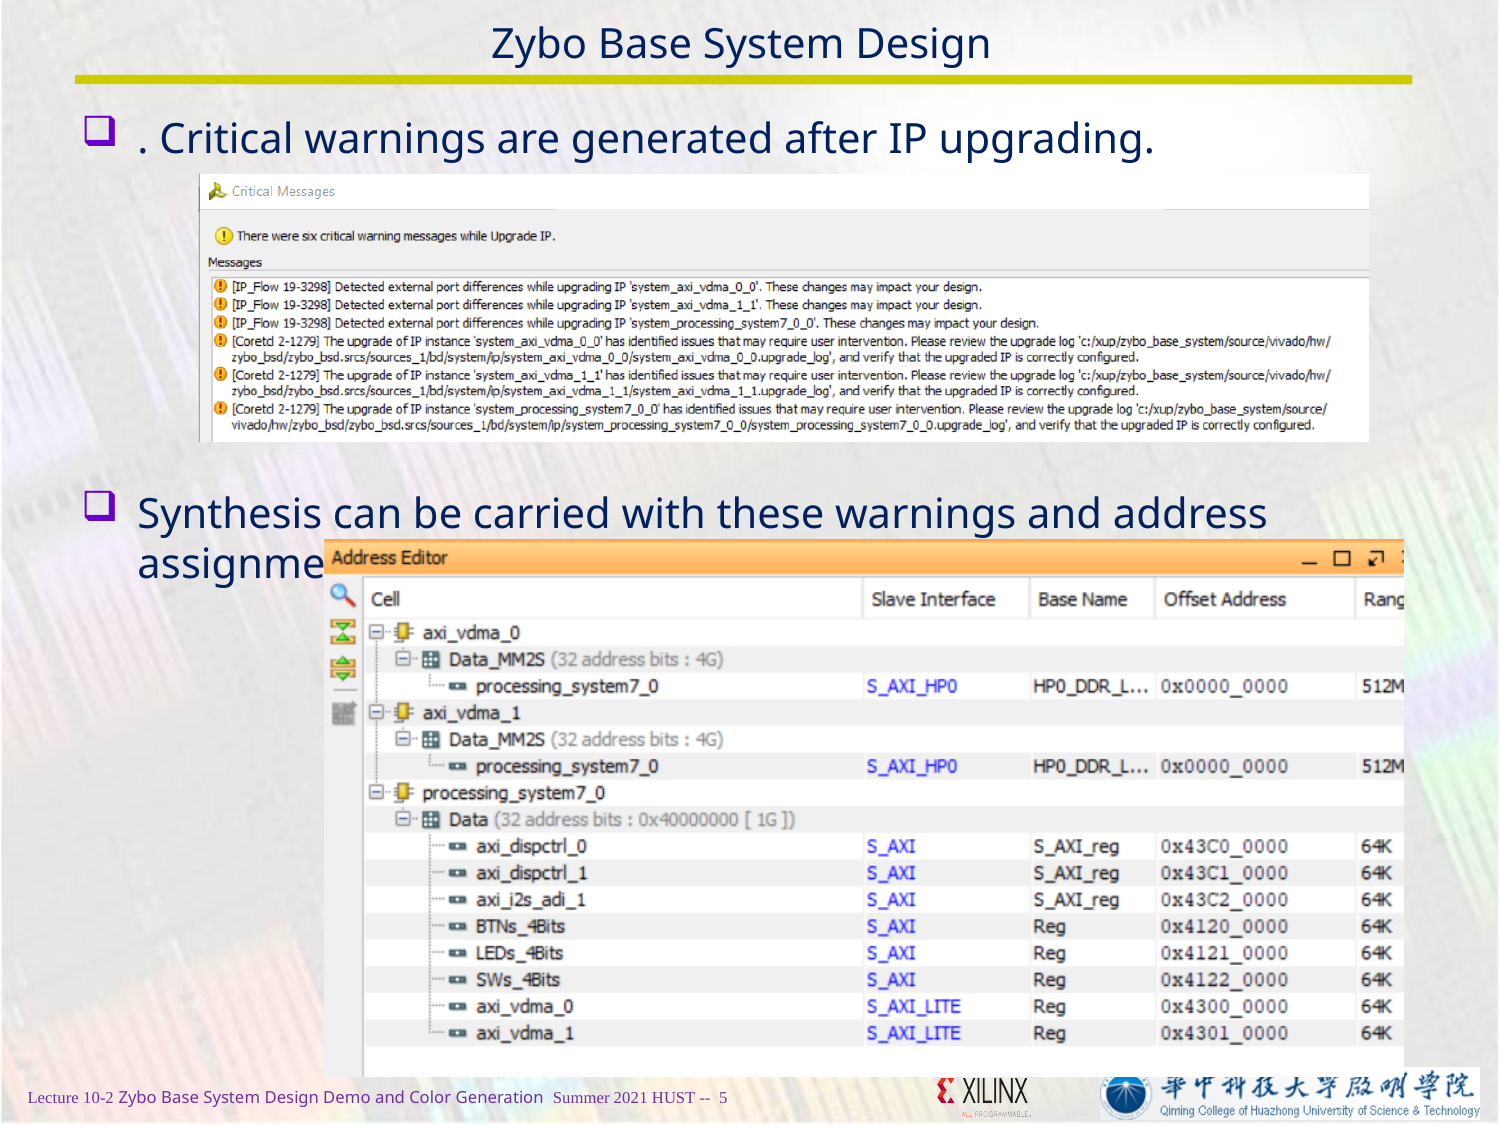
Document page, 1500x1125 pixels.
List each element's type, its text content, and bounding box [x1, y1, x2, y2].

title Zybo Base System Design [28, 17, 1454, 63]
list . Critical warnings are generated after IP upgrading. Synthesis can be carried with these warnings and address assignment [66, 104, 1454, 1049]
picture [0, 0, 1500, 1125]
